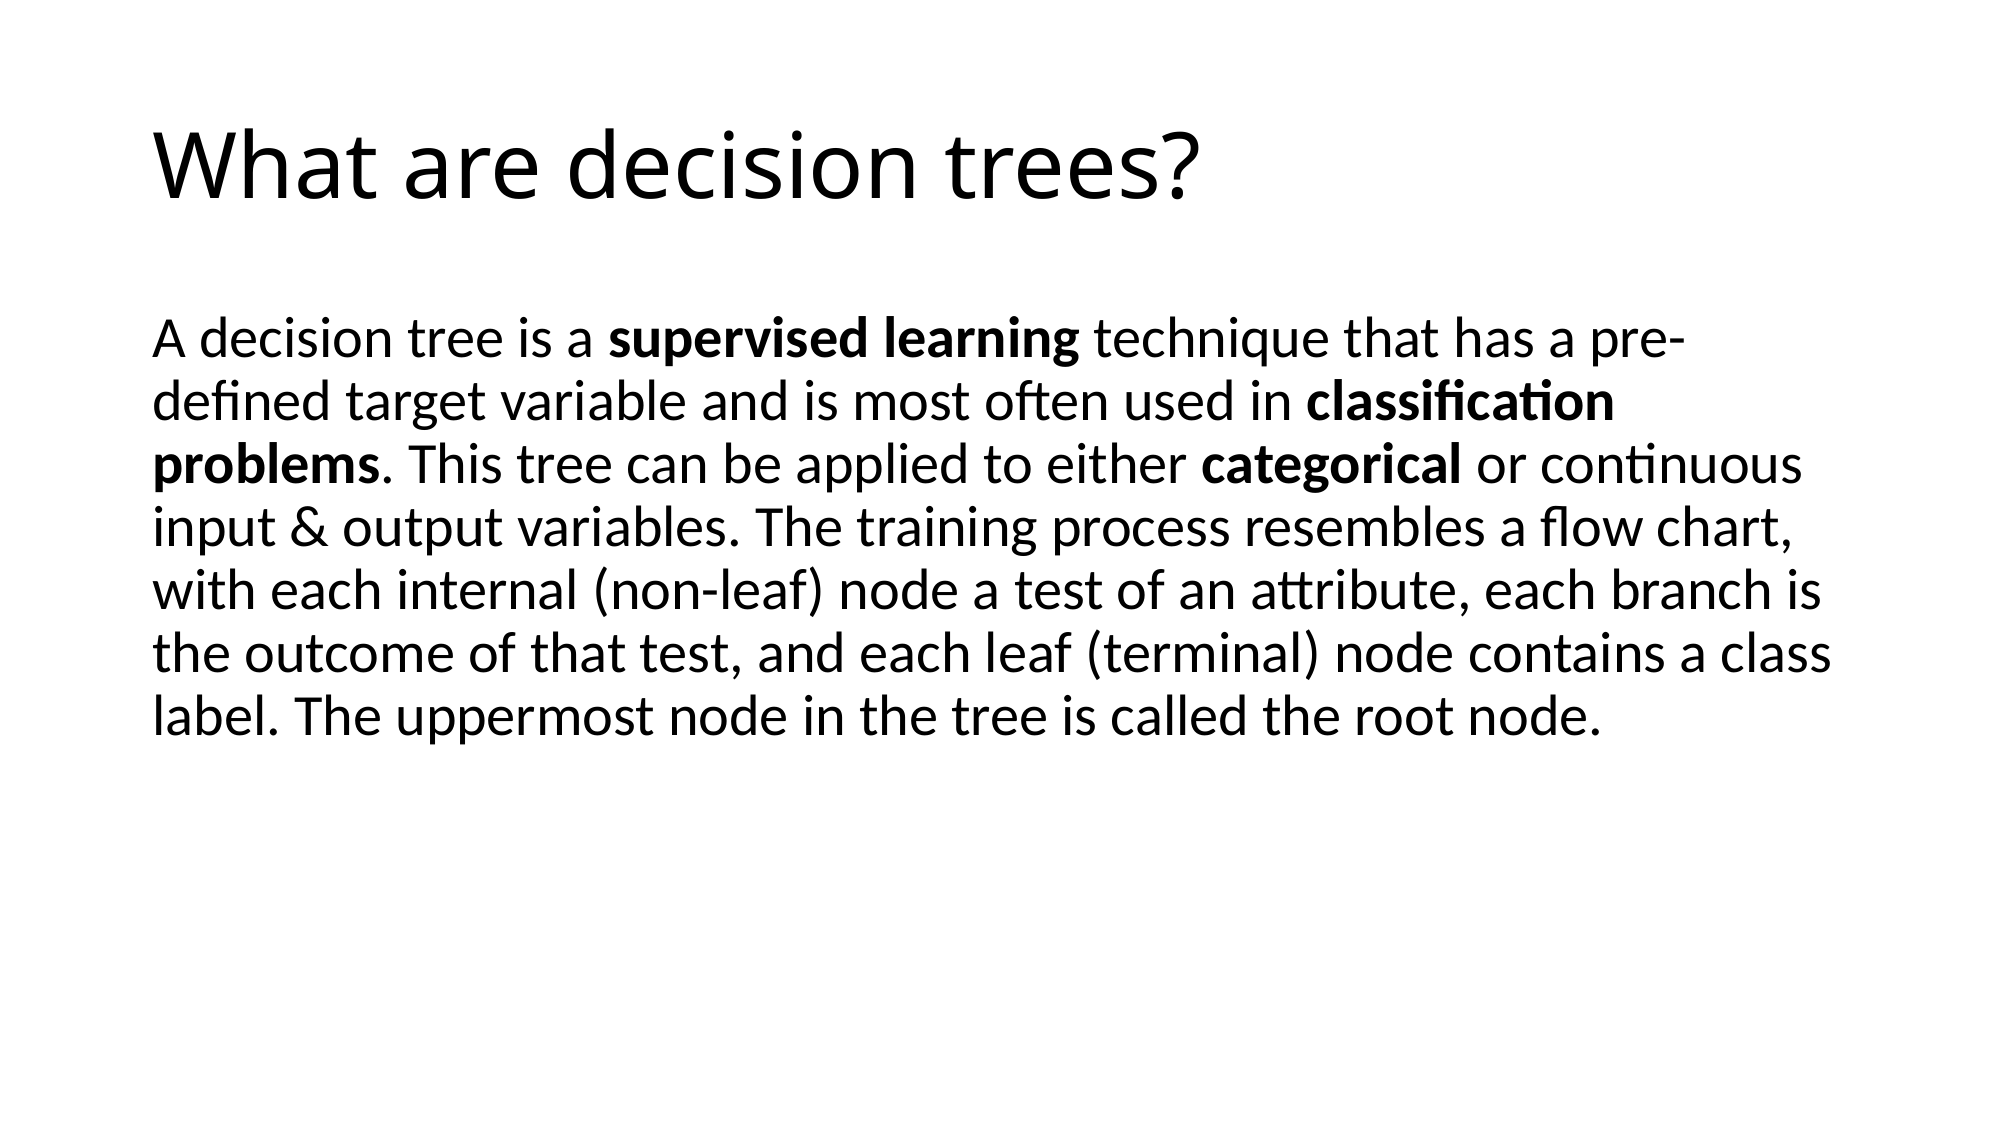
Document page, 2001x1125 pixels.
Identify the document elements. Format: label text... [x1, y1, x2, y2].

list A decision tree is a supervised learning technique that has a pre-defined target variable and is most often used in classification problems. This tree can be applied to either categorical or continuous input & output variables. The training process resembles a flow chart, with each internal (non-leaf) node a test of an attribute, each branch is the outcome of that test, and each leaf (terminal) node contains a class label. The uppermost node in the tree is called the root node. [137, 299, 1863, 1014]
title What are decision trees? [137, 59, 1863, 278]
